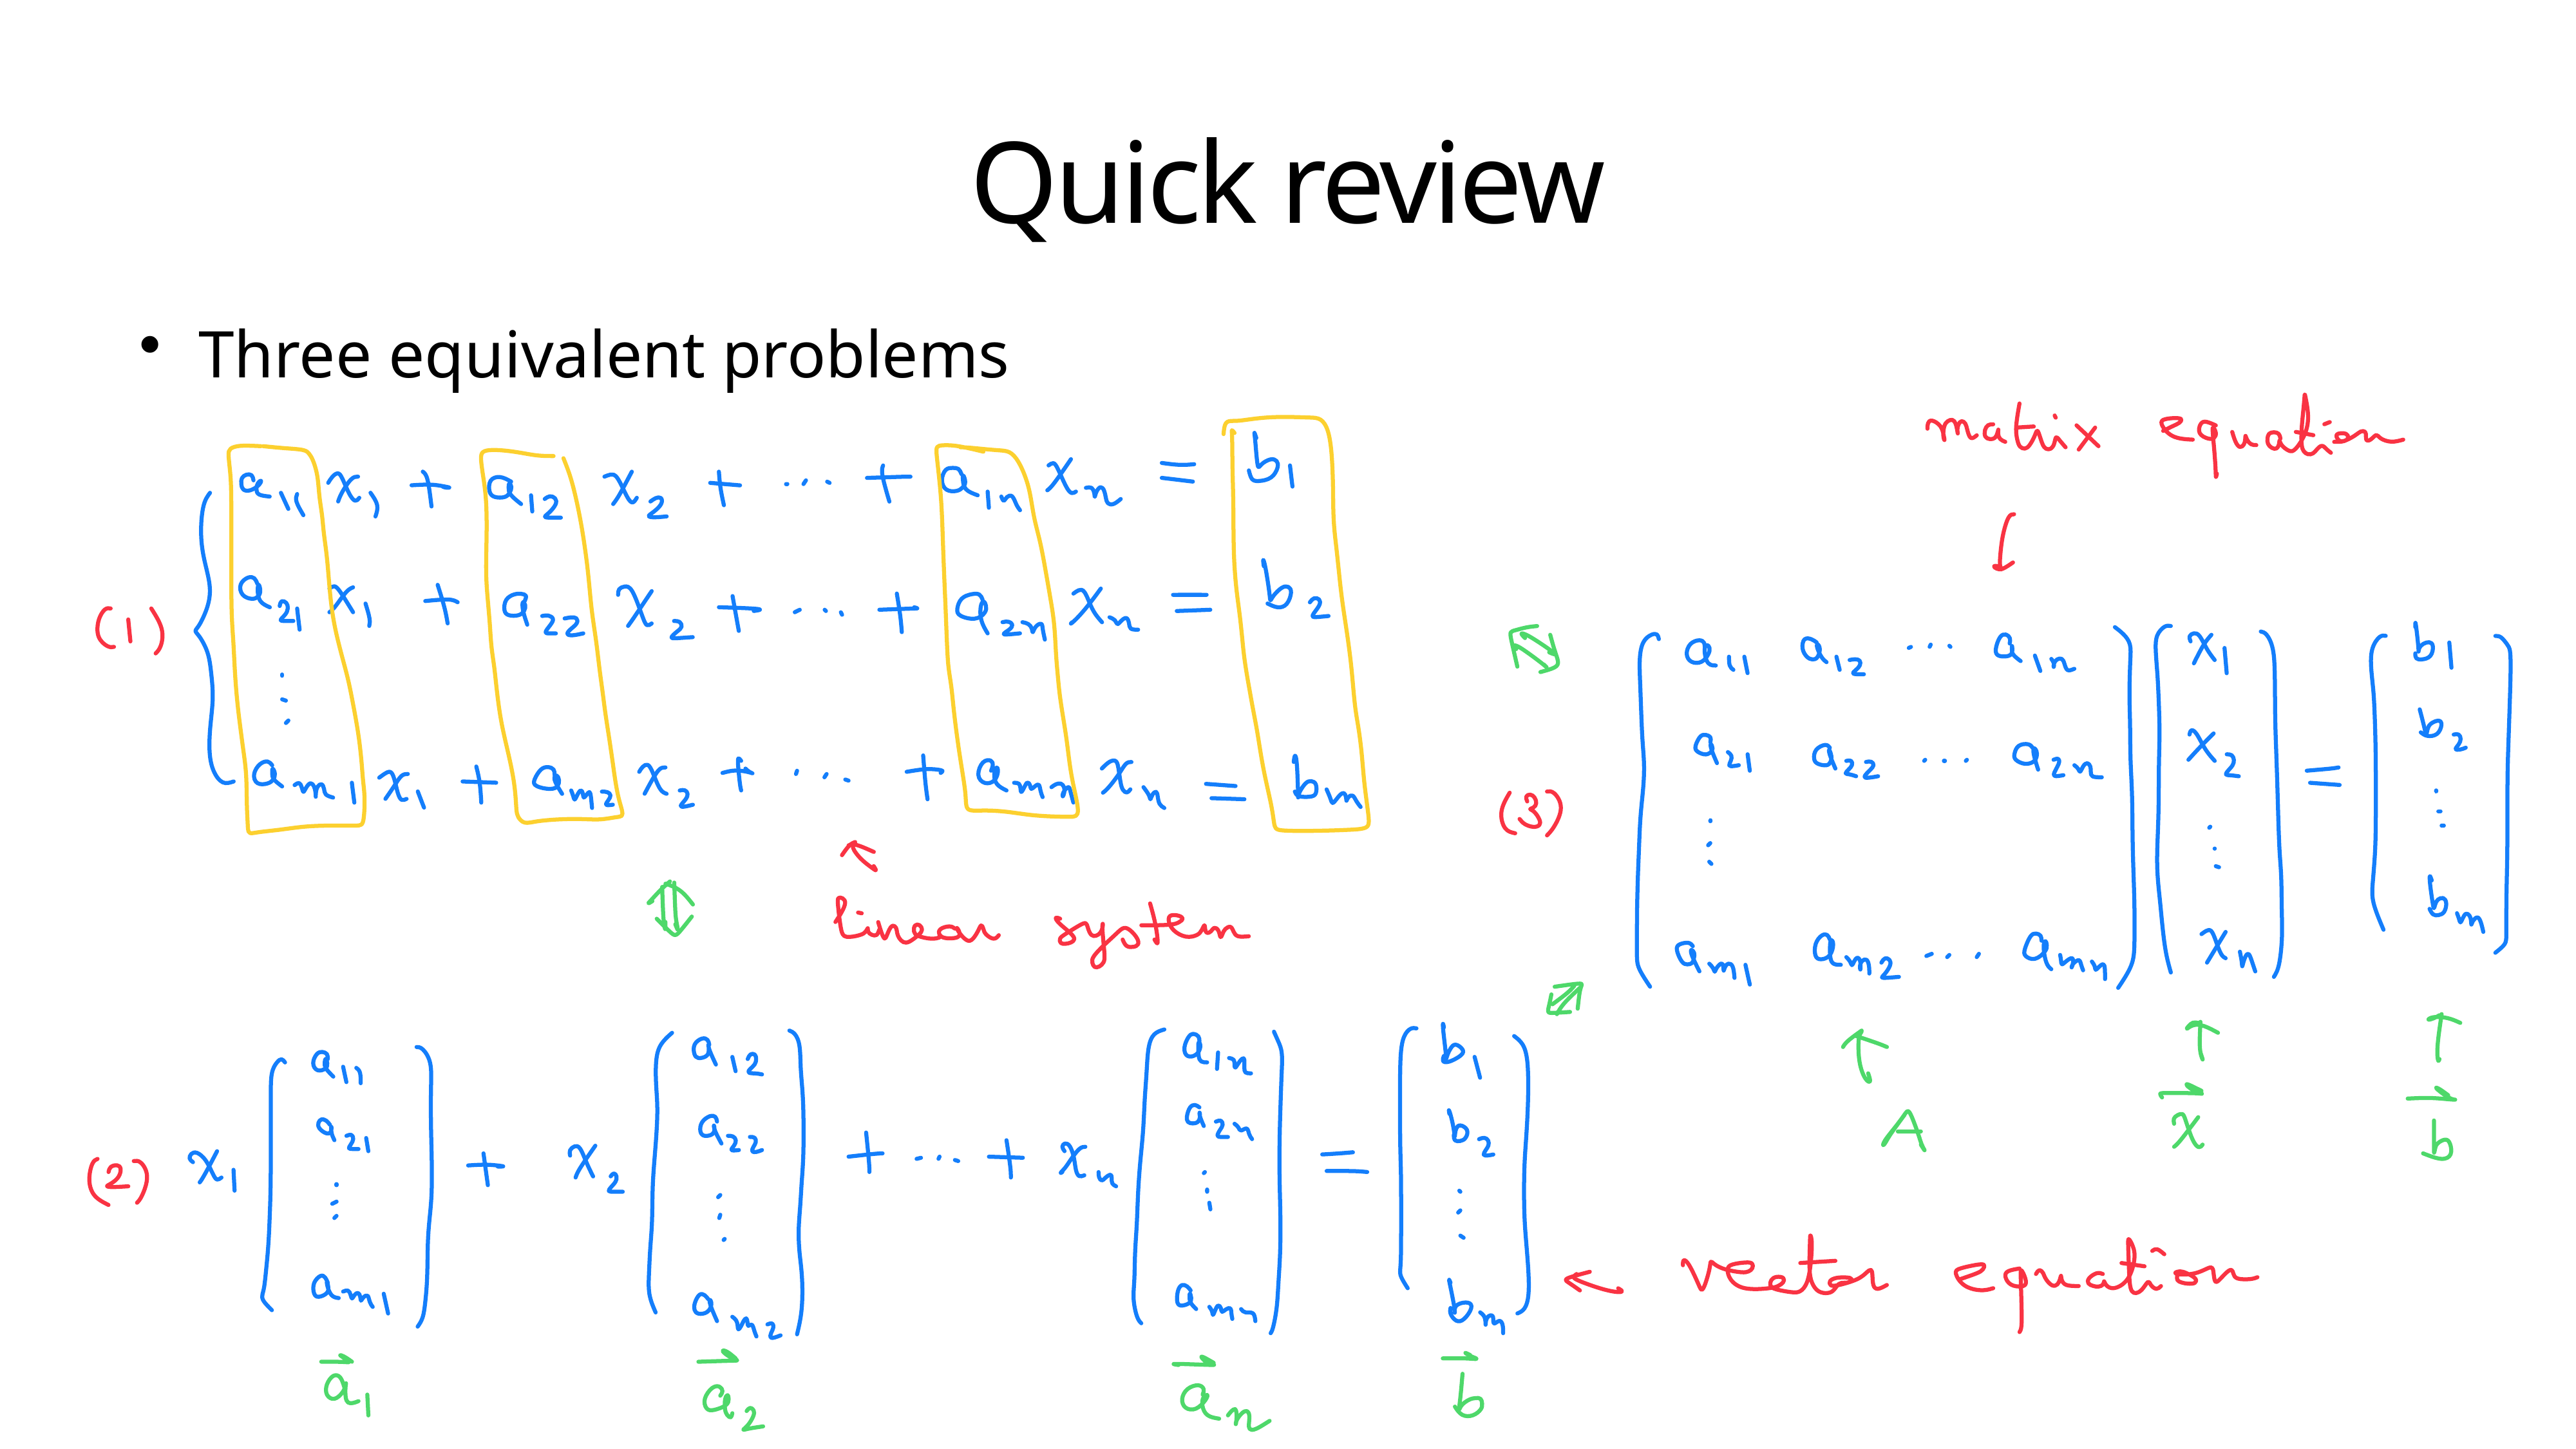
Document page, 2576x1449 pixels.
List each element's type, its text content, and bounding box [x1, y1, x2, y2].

list Three equivalent problems [133, 308, 2443, 394]
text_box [89, 394, 2511, 1430]
title Quick review [133, 85, 2443, 251]
